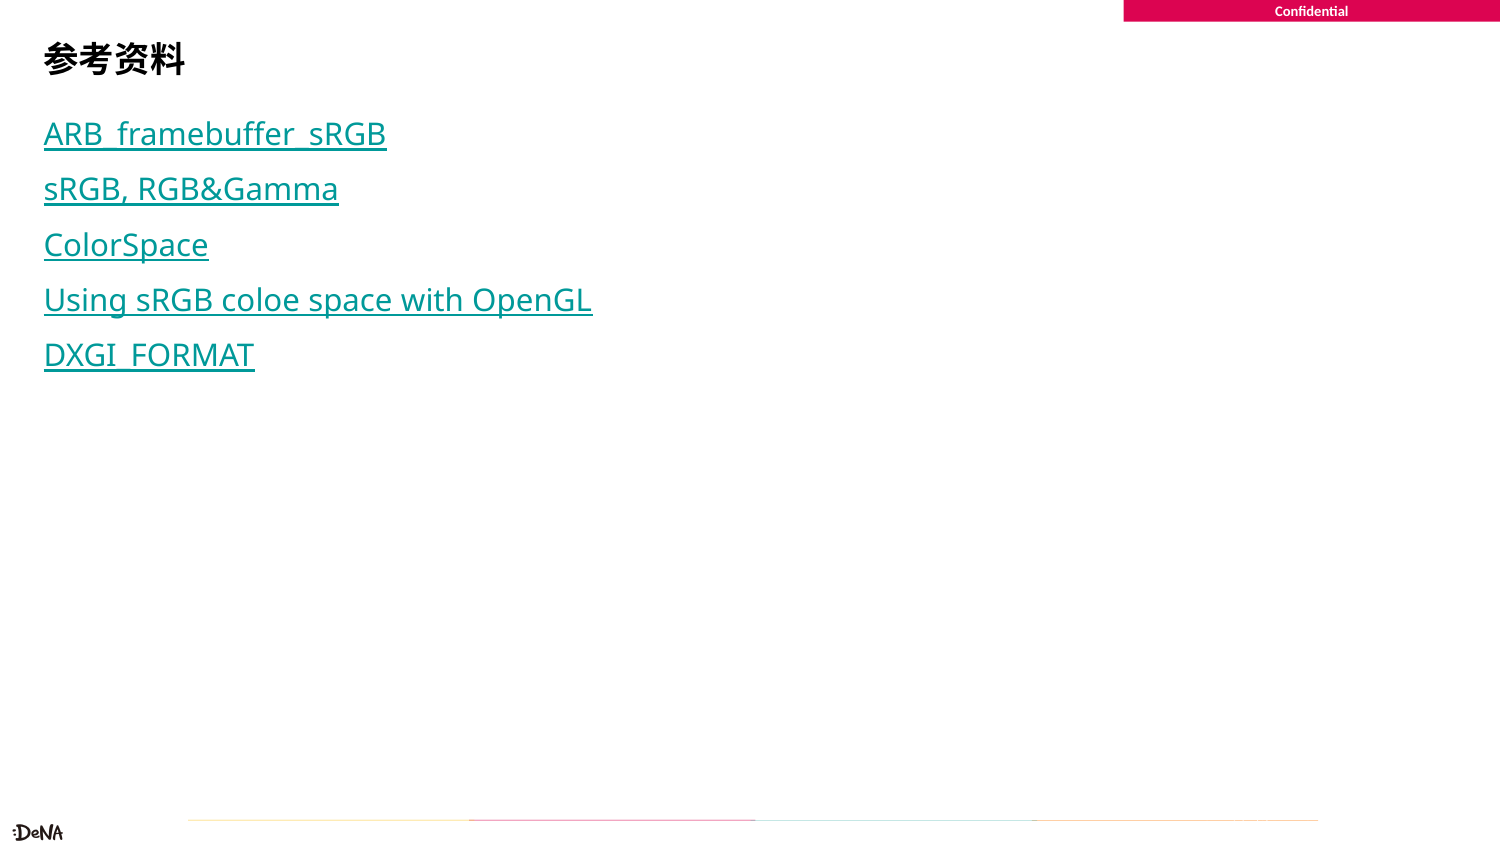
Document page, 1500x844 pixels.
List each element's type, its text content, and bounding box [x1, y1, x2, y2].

picture [12, 824, 63, 841]
list ARB_framebuffer_sRGB sRGB, RGB&Gamma ColorSpace Using sRGB coloe space with OpenGL DXGI_FORMAT [35, 110, 1465, 752]
title 参考资料 [35, 27, 1307, 78]
